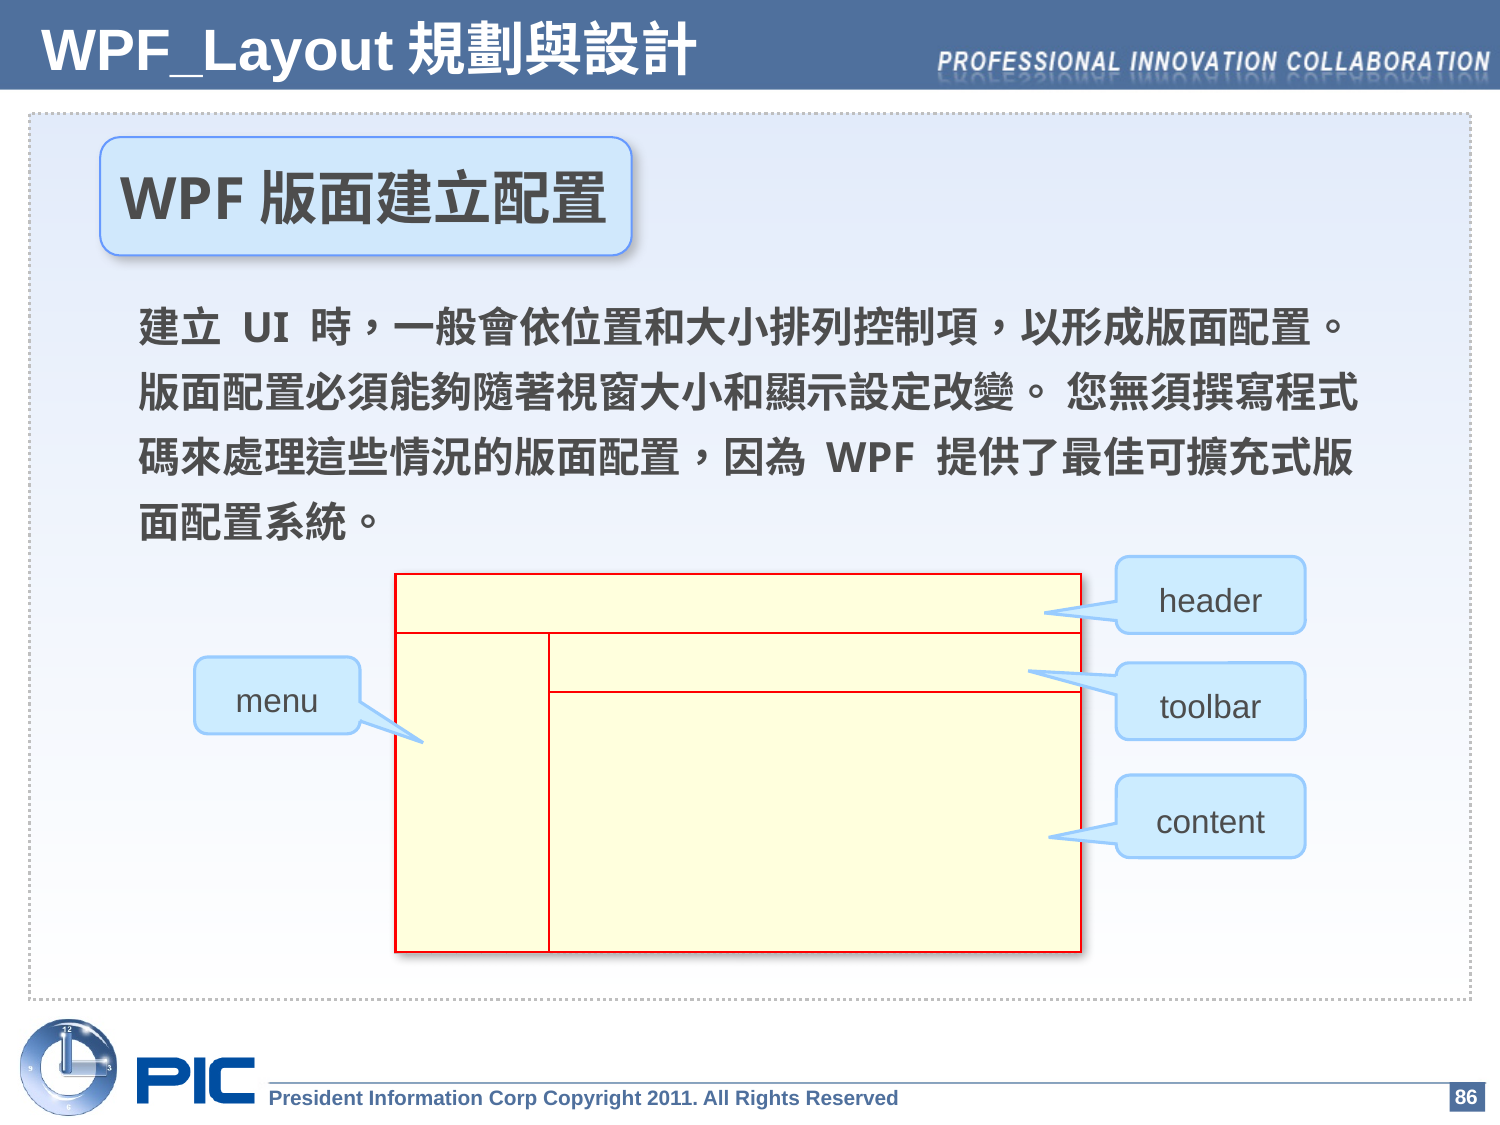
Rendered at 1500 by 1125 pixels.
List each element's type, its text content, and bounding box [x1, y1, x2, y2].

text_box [395, 866, 1081, 953]
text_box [194, 556, 1306, 858]
text_box WPF版面建立配置 [100, 137, 632, 256]
text_box 建立 UI 時，一般會依位置和大小排列控制項，以形成版面配置。 版面配置必須能夠隨著視窗大小和顯示設定改變。 您無須撰寫程式碼來處理這些情況的版面配置，因為 WPF 提供了最佳可擴充式版面配置系統。 [123, 278, 1400, 554]
text_box [29, 113, 1471, 1000]
picture [0, 0, 1500, 1125]
text_box WPF_Layout規劃與設計 [41, 12, 798, 100]
